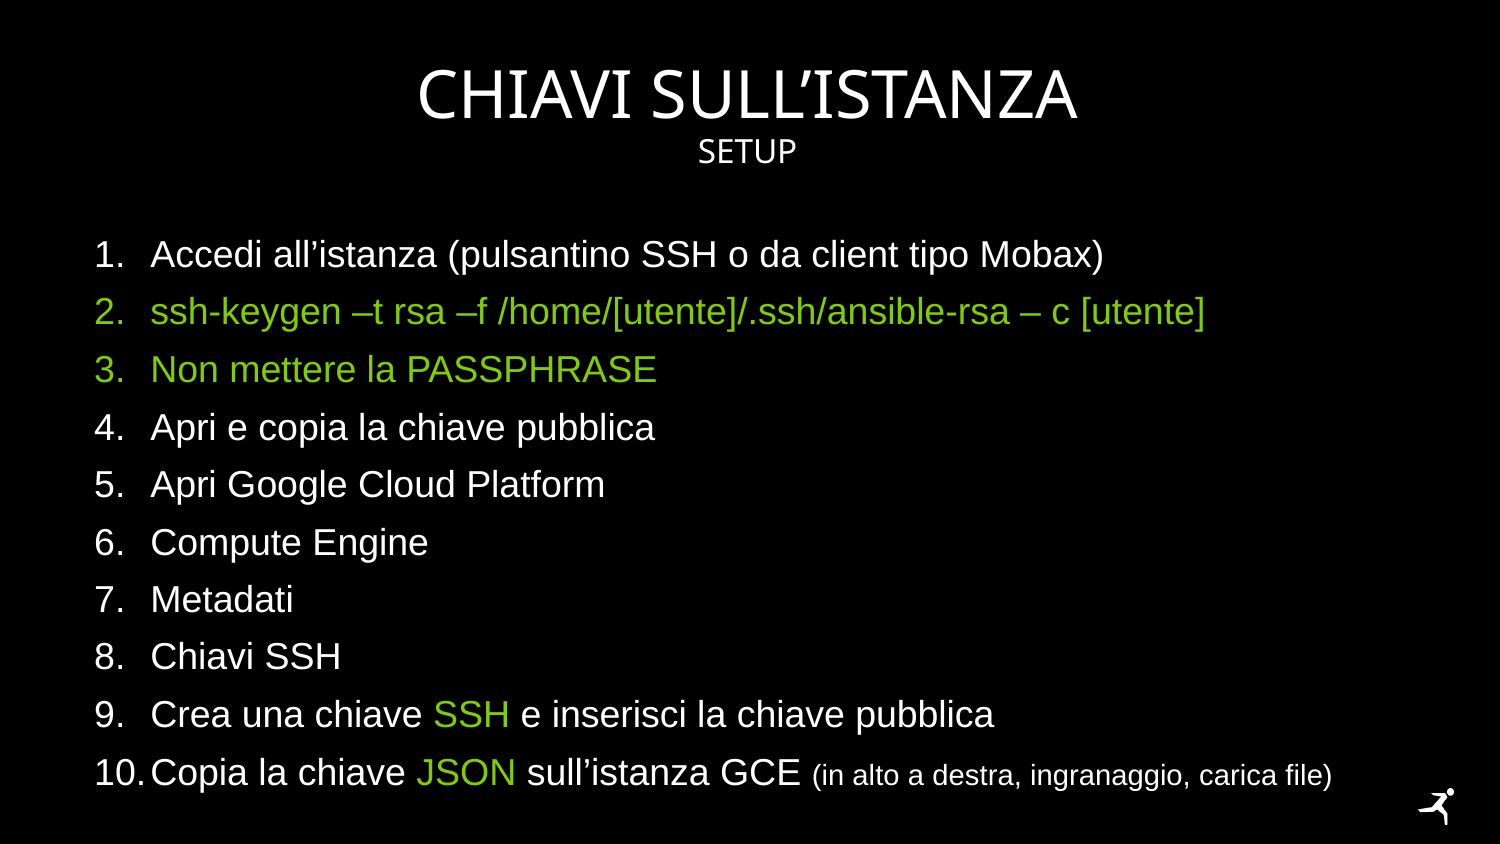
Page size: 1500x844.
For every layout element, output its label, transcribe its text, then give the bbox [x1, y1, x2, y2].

picture [1418, 788, 1454, 825]
list Accedi all’istanza (pulsantino SSH o da client tipo Mobax) ssh-keygen –t rsa –f /home/[utente]/.ssh/ansible-rsa – c [utente] Non mettere la PASSPHRASE Apri e copia la chiave pubblica Apri Google Cloud Platform Compute Engine Metadati Chiavi SSH Crea una chiave SSH e inserisci la chiave pubblica Copia la chiave JSON sull’istanza GCE (in alto a destra, ingranaggio, carica file) [94, 229, 1402, 809]
subtitle setup [94, 123, 1402, 178]
title Chiavi sull’istanza [94, 66, 1402, 111]
